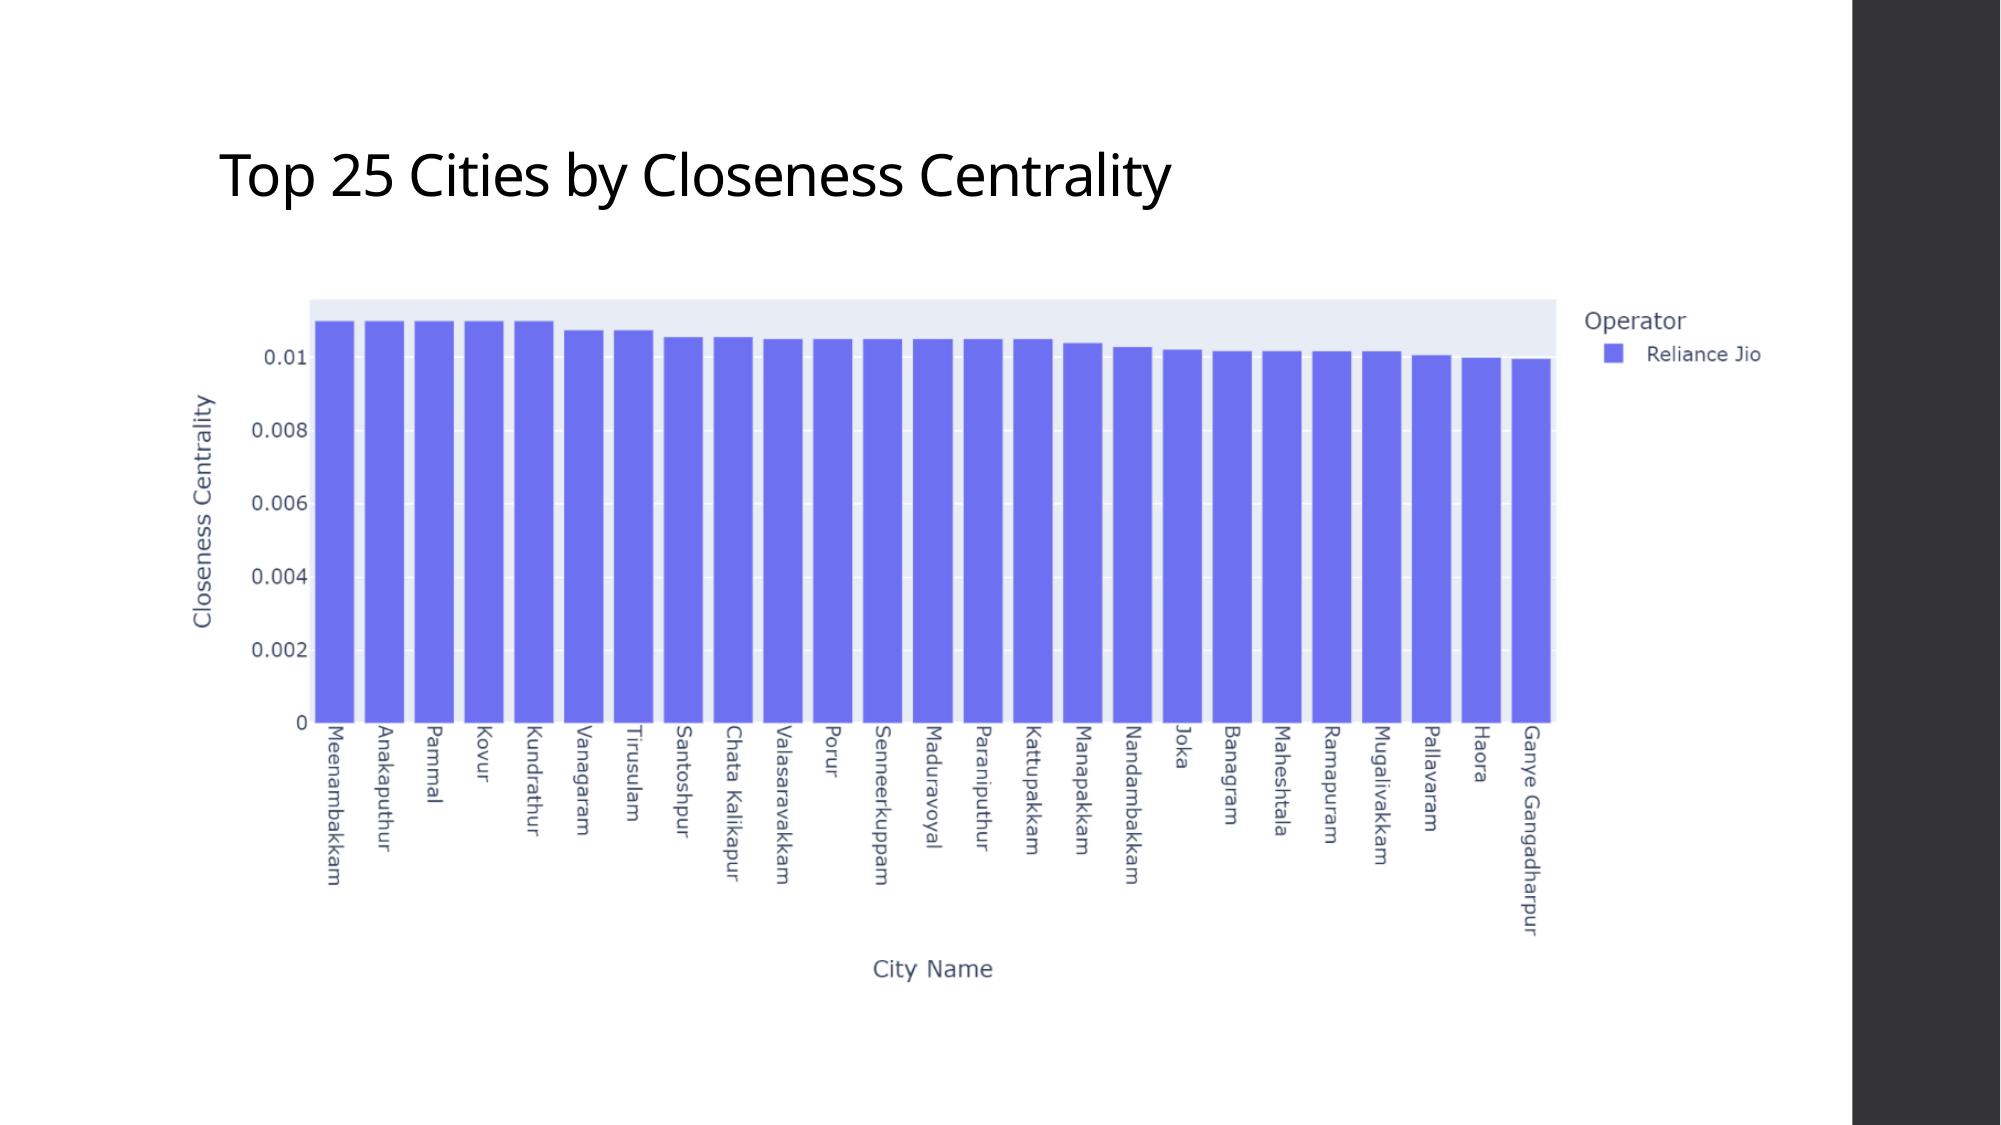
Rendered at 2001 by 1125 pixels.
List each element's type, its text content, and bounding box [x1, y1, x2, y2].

picture [66, 250, 1796, 1013]
title Top 25 Cities by Closeness Centrality [204, 0, 1795, 218]
